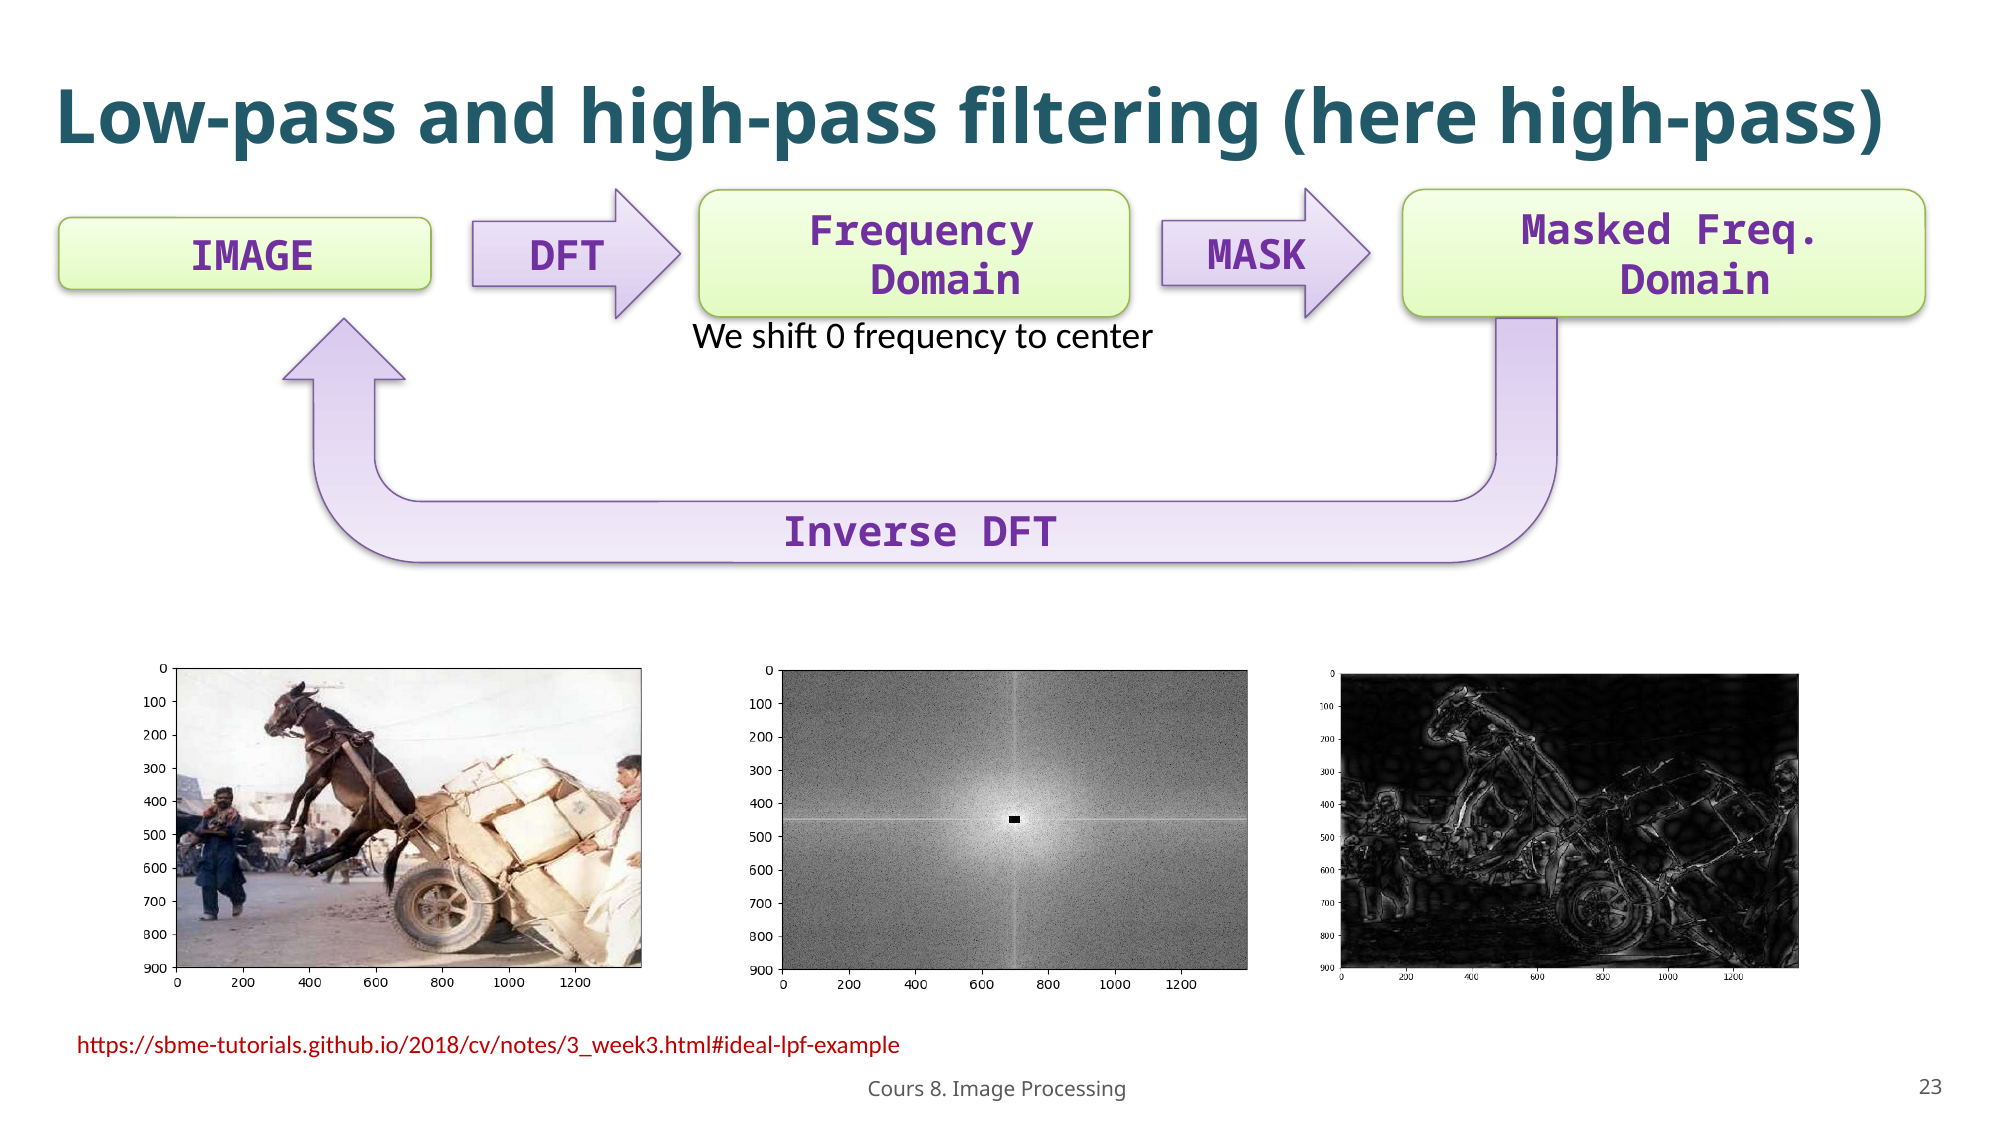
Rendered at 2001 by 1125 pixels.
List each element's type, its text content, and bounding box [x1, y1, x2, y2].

picture [101, 590, 700, 1040]
text_box https://sbme-tutorials.github.io/2018/cv/notes/3_week3.html#ideal-lpf-example [62, 1021, 917, 1066]
text_box IMAGE [57, 216, 432, 291]
title Low-pass and high-pass filtering (here high-pass) [39, 30, 1955, 197]
text_box We shift 0 frequency to center [677, 303, 1169, 364]
footer Cours 8. Image Processing [680, 1069, 1314, 1106]
text_box [282, 317, 1558, 564]
text_box Masked Freq. Domain [1401, 188, 1927, 318]
text_box DFT [471, 188, 682, 320]
picture [1313, 663, 1806, 987]
text_box MASK [1161, 187, 1371, 319]
picture [707, 592, 1306, 1042]
text_box Inverse DFT [767, 496, 1073, 562]
slide_number 23 [1490, 1069, 1958, 1106]
text_box Frequency Domain [698, 189, 1131, 303]
